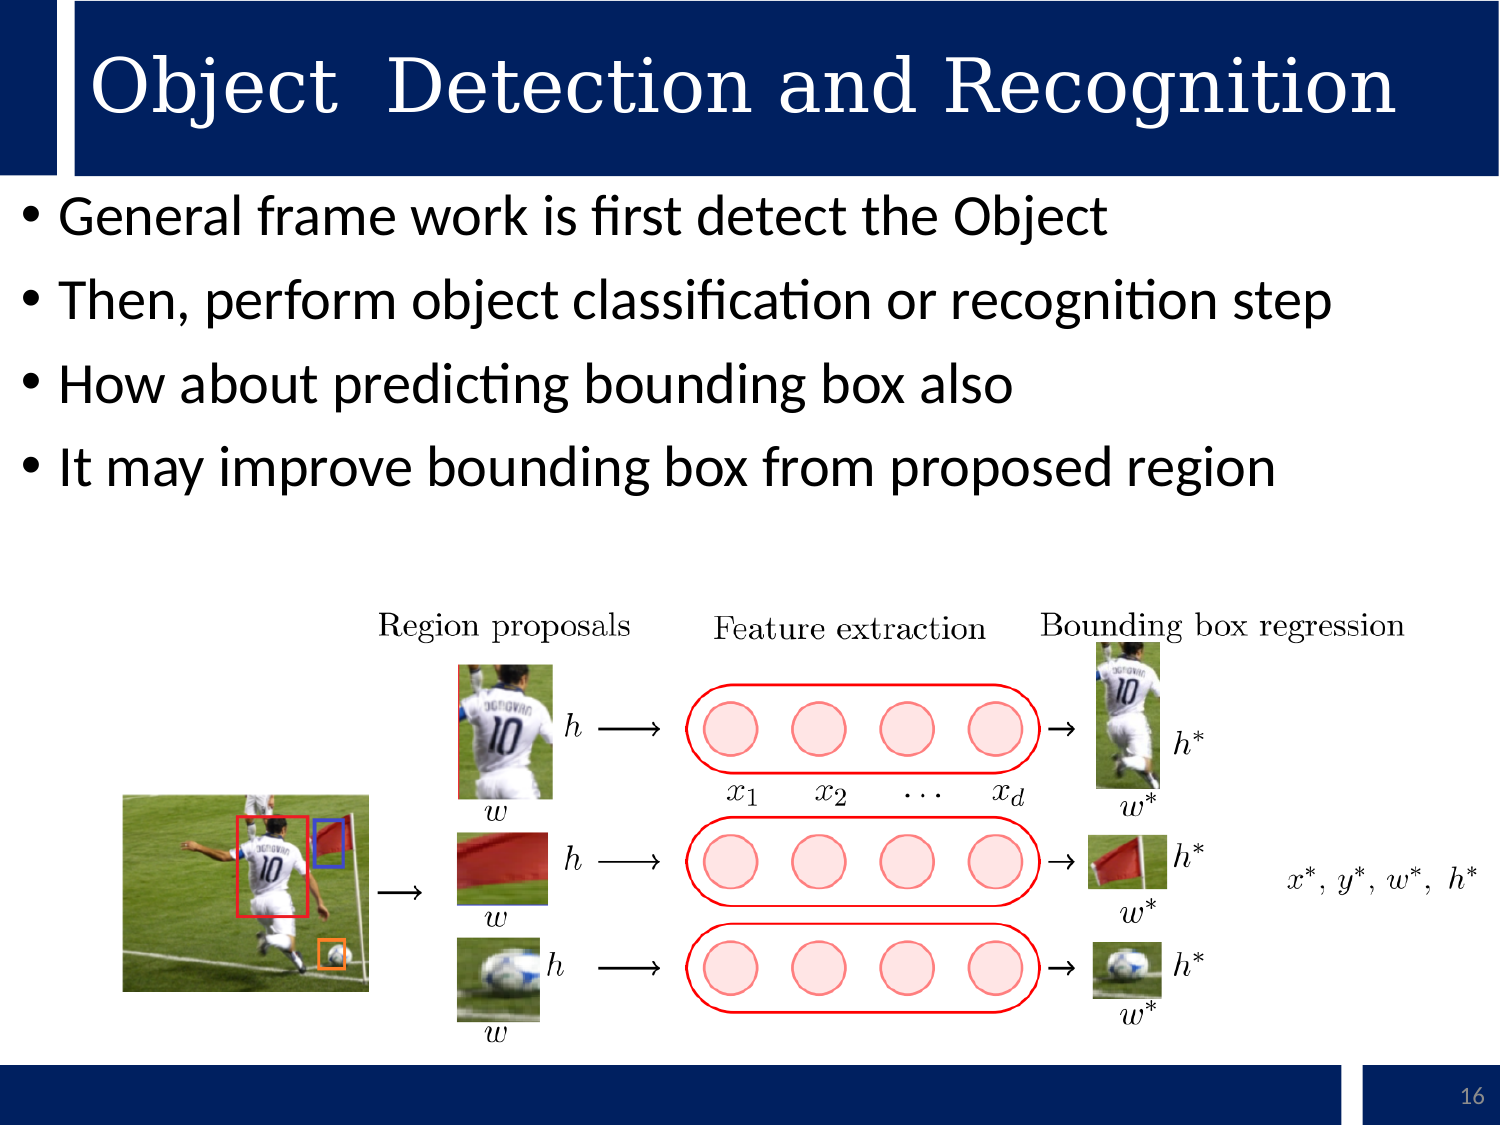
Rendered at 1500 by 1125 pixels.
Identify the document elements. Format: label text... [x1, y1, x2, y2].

title Object Detection and Recognition [74, 0, 1499, 177]
list General frame work is first detect the Object Then, perform object classification or recognition step How about predicting bounding box also It may improve bounding box from proposed region [5, 177, 1448, 928]
footer [0, 1065, 1342, 1125]
slide_number 16 [1362, 1065, 1500, 1125]
picture [114, 607, 1488, 1052]
